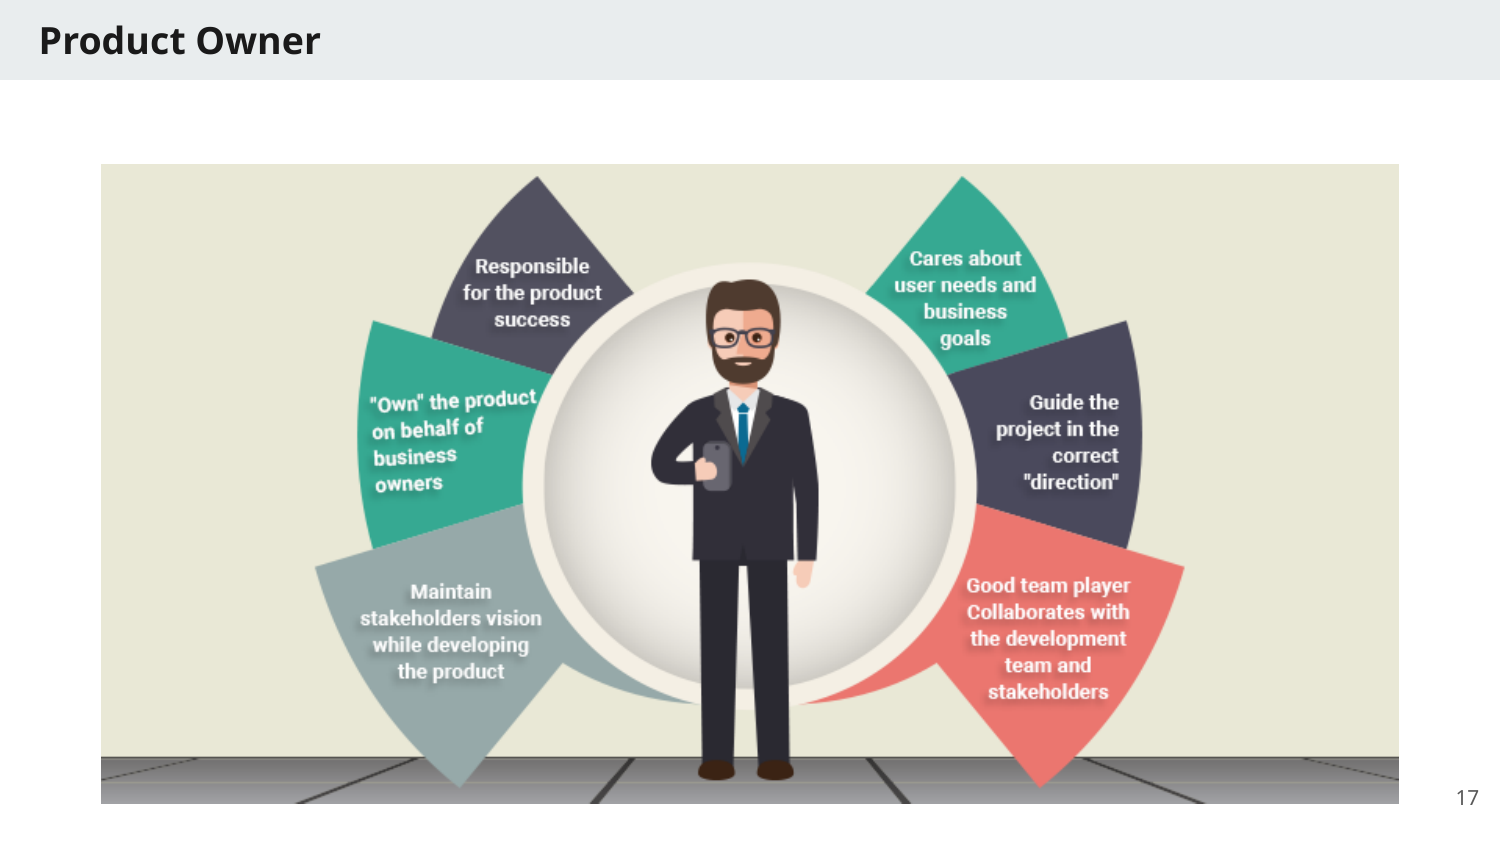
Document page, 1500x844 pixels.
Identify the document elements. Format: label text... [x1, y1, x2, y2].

title Product Owner [23, 0, 1286, 84]
slide_number ‹#› [1400, 779, 1491, 844]
picture [101, 164, 1399, 805]
